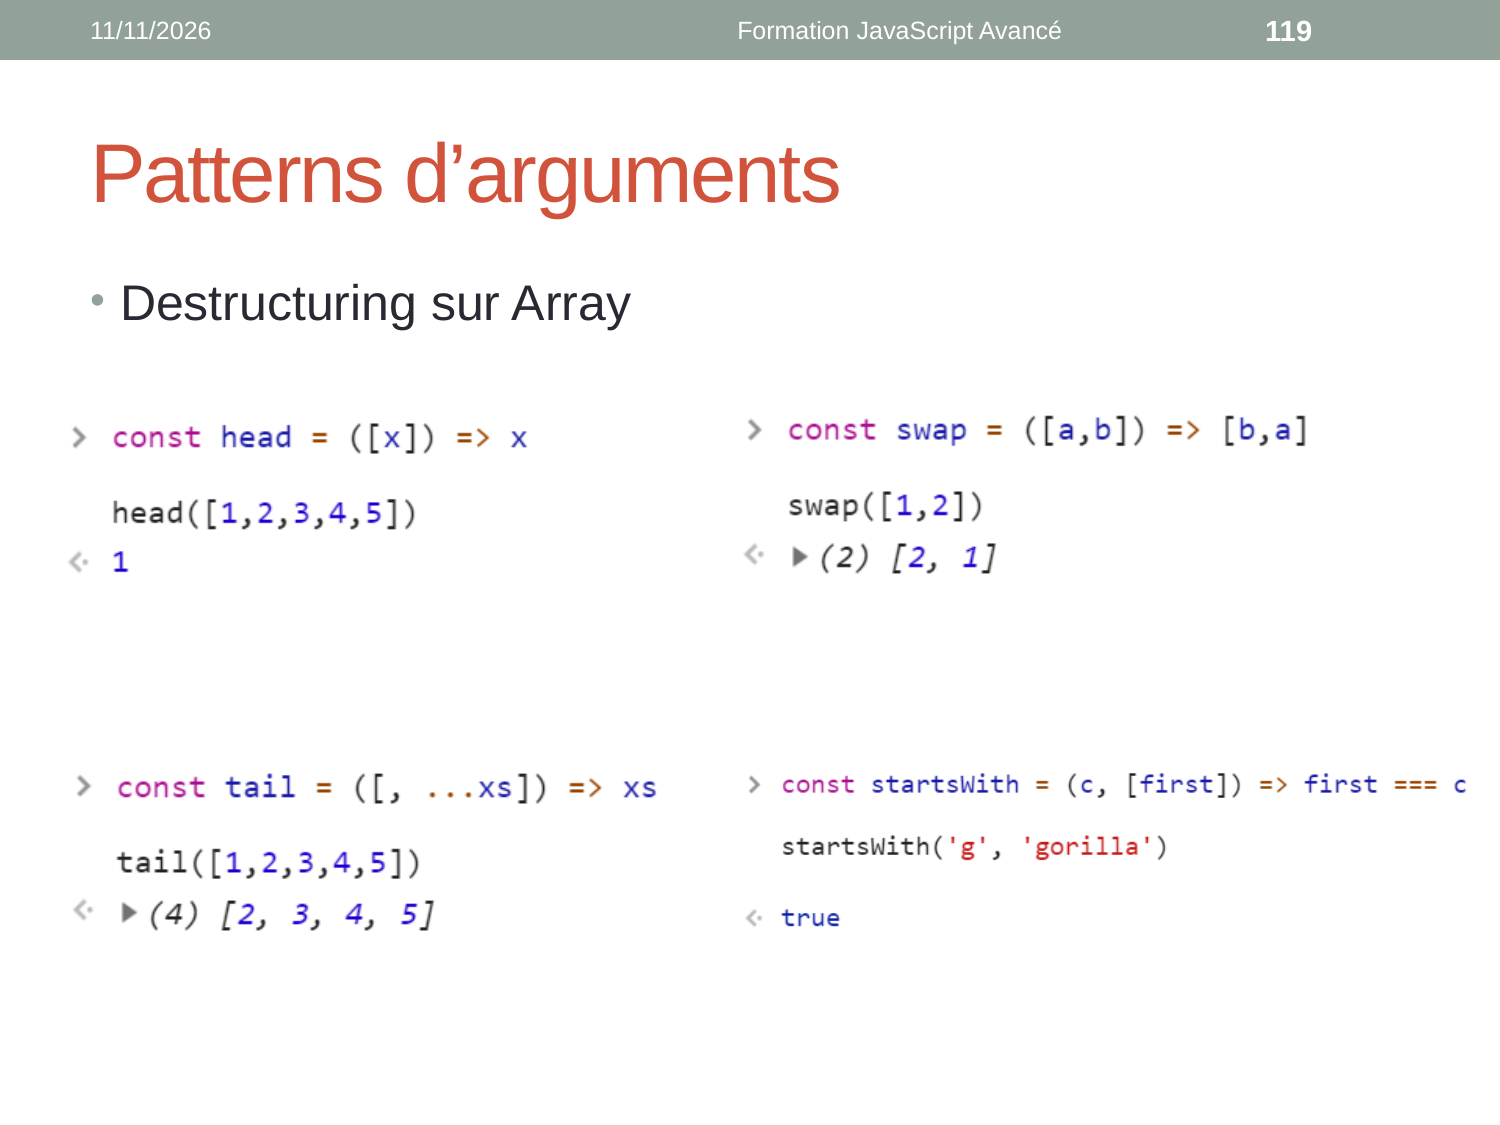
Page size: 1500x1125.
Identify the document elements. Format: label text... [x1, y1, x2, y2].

picture [64, 408, 536, 580]
slide_number 119 [1250, 3, 1425, 57]
picture [737, 402, 1319, 580]
picture [64, 763, 673, 937]
title Patterns d’arguments [75, 87, 1425, 250]
picture [737, 762, 1473, 934]
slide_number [75, 3, 550, 57]
footer Formation JavaScript Avancé [562, 3, 1238, 57]
list Destructuring sur Array [75, 262, 1425, 1063]
